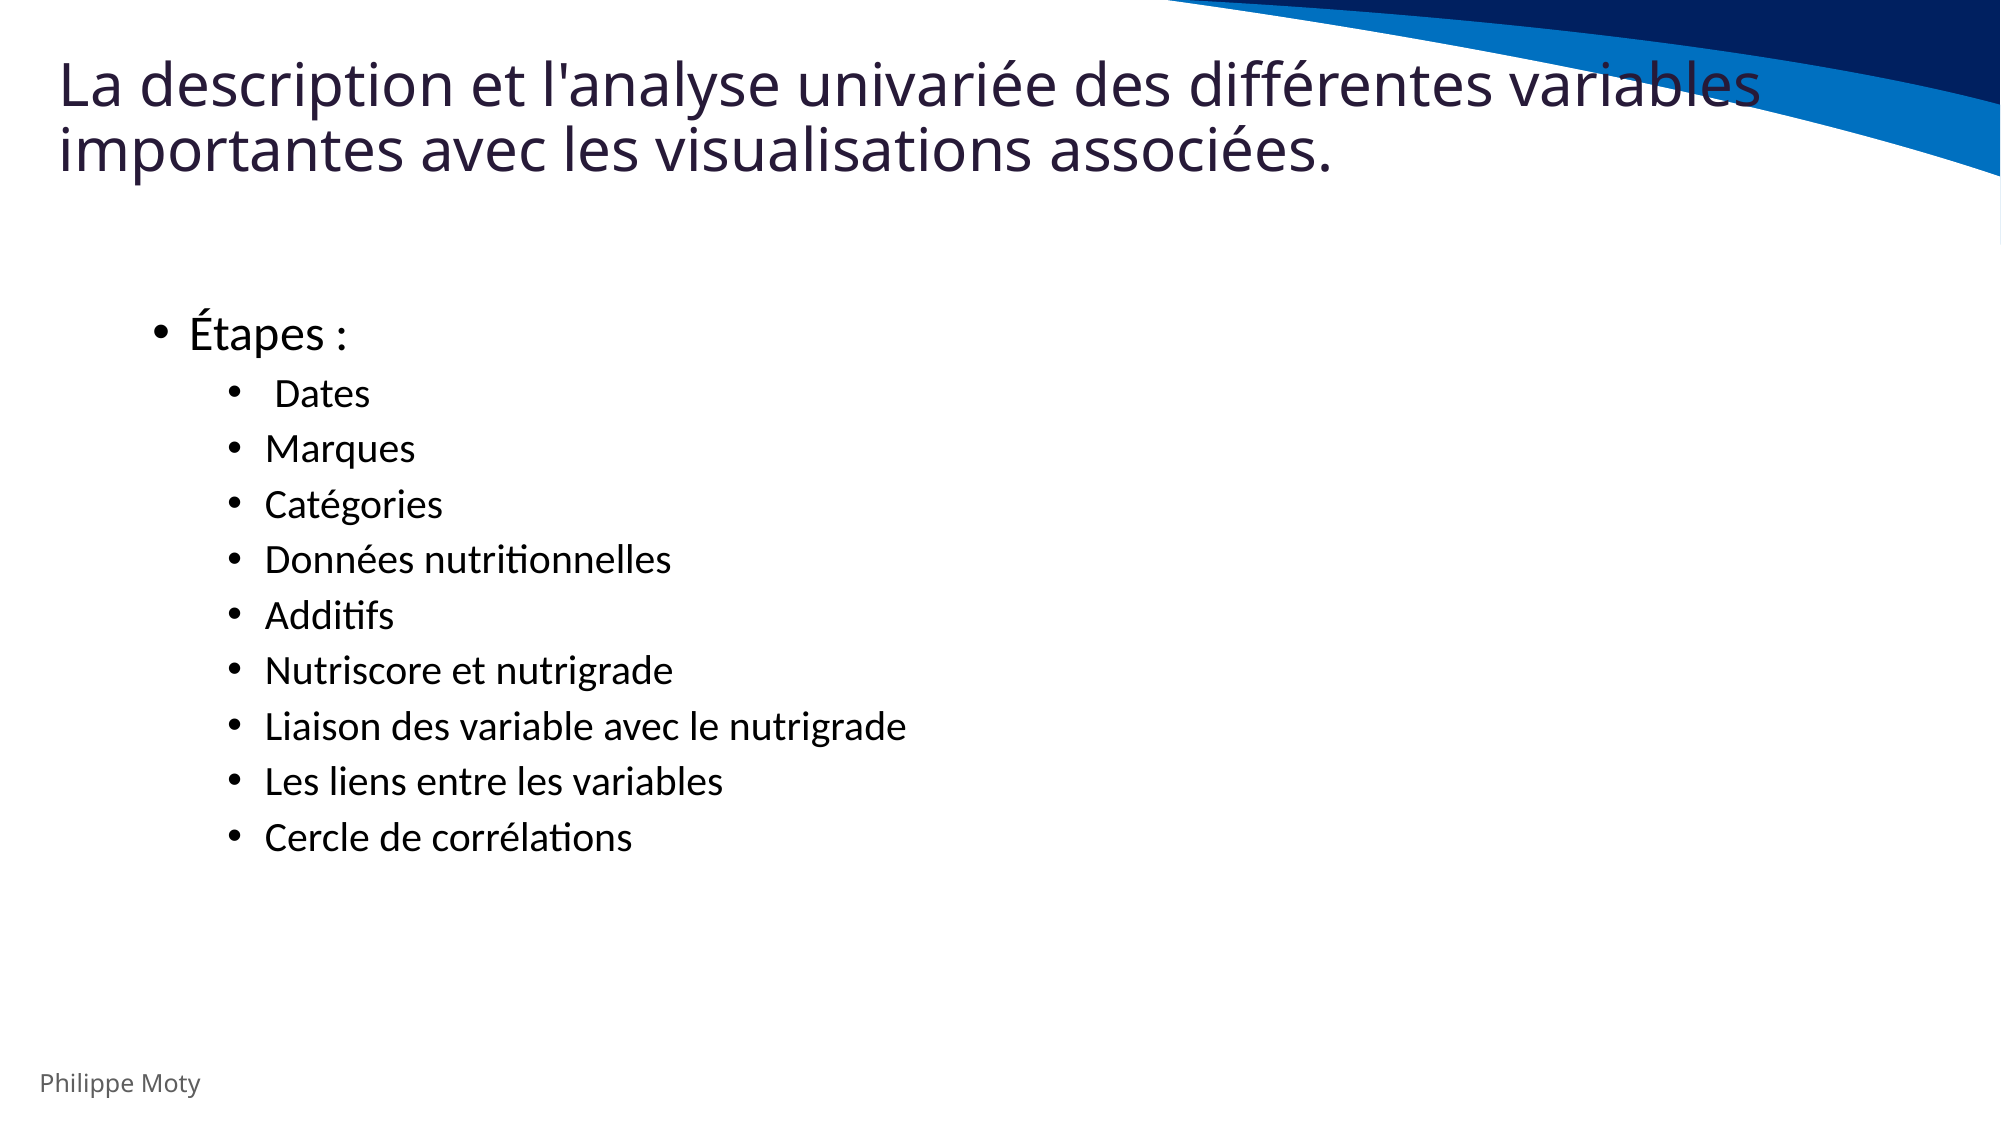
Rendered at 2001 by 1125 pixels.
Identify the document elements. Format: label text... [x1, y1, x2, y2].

title La description et l'analyse univariée des différentes variables importantes avec les visualisations associées. [43, 47, 1863, 265]
list Étapes : Dates Marques Catégories Données nutritionnelles Additifs Nutriscore et nutrigrade Liaison des variable avec le nutrigrade Les liens entre les variables Cercle de corrélations [137, 299, 1863, 1014]
